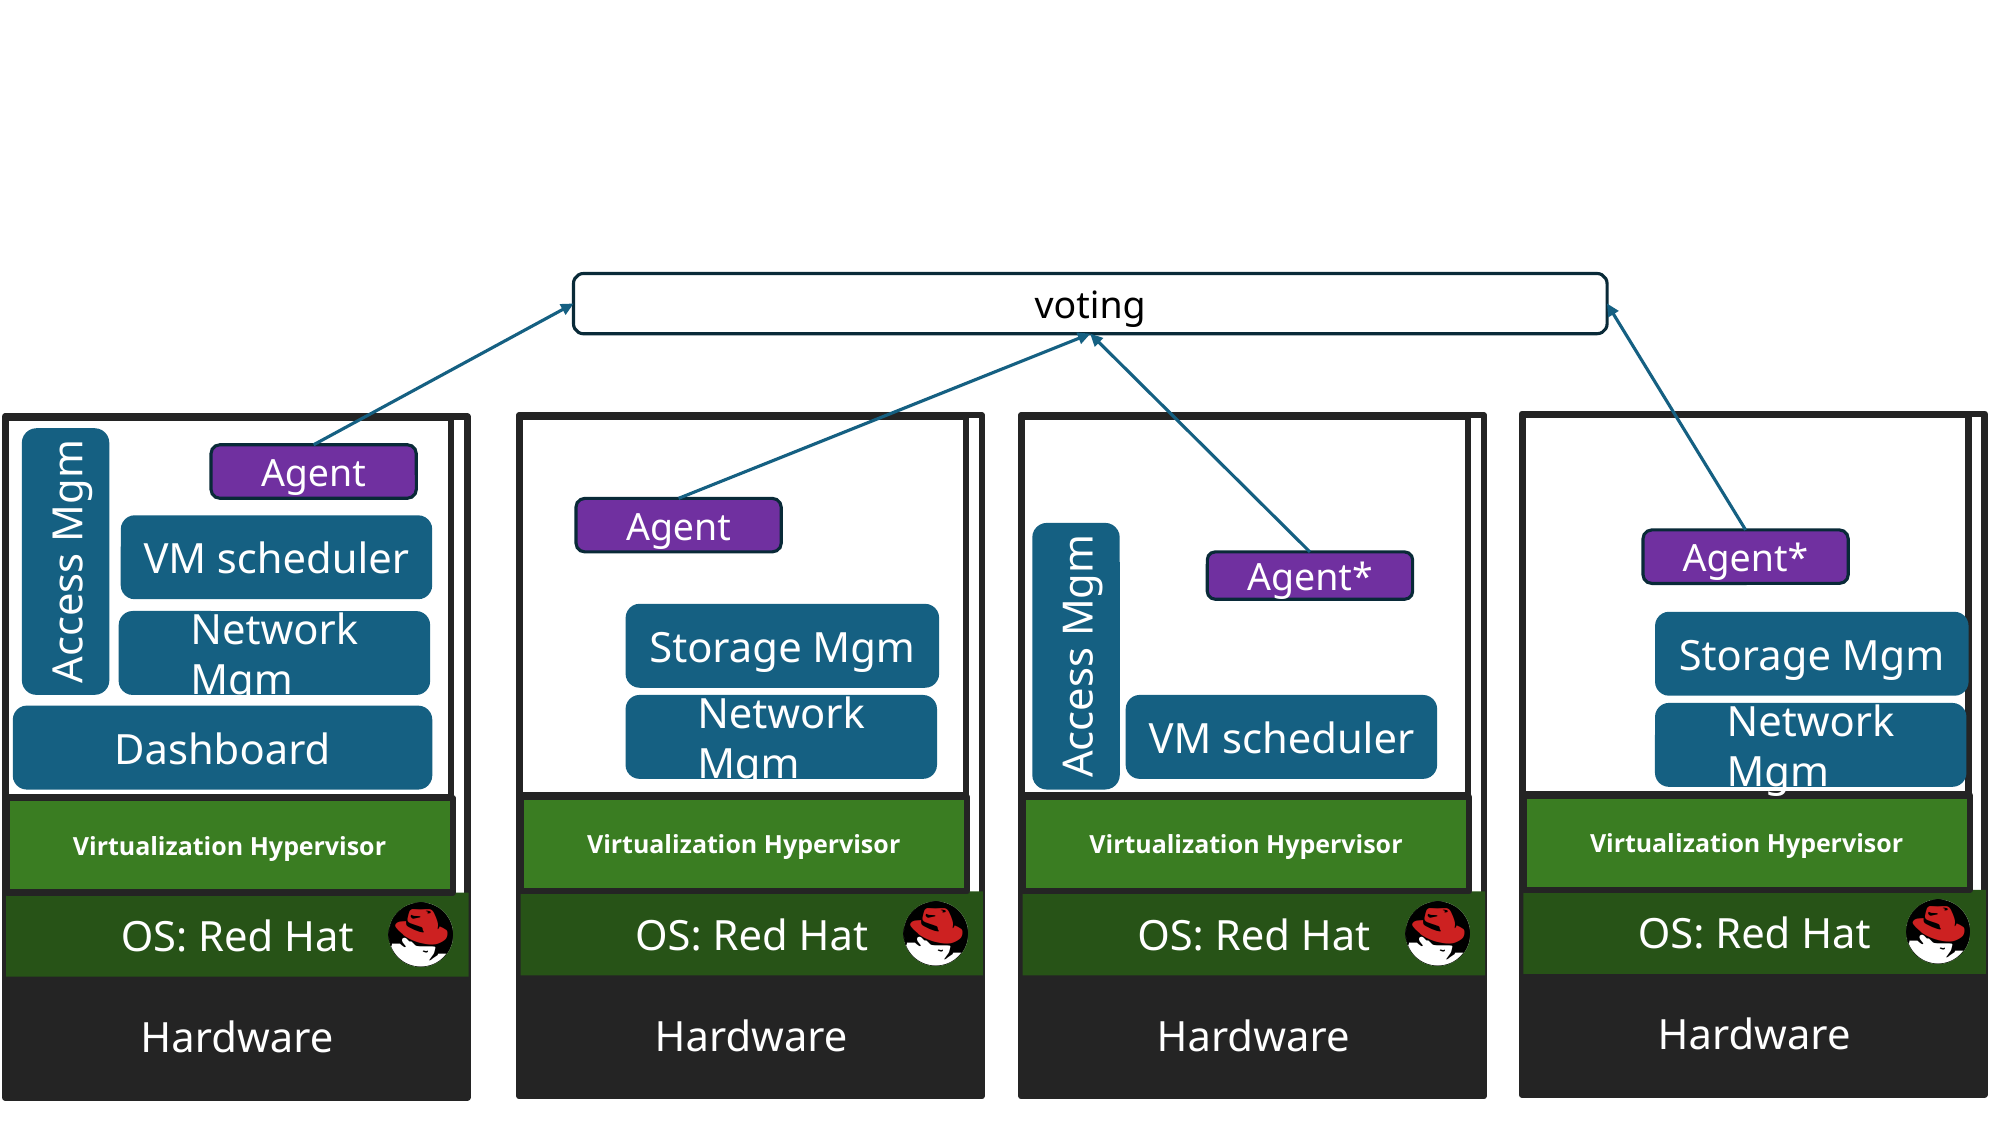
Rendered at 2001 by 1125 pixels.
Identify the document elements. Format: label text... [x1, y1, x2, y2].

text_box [1089, 333, 1311, 553]
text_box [313, 303, 574, 446]
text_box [678, 333, 1089, 499]
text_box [1020, 414, 1486, 1097]
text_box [4, 415, 470, 1099]
text_box voting [571, 271, 1609, 336]
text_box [1606, 303, 1747, 531]
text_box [1521, 413, 1987, 1096]
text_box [518, 414, 984, 1097]
